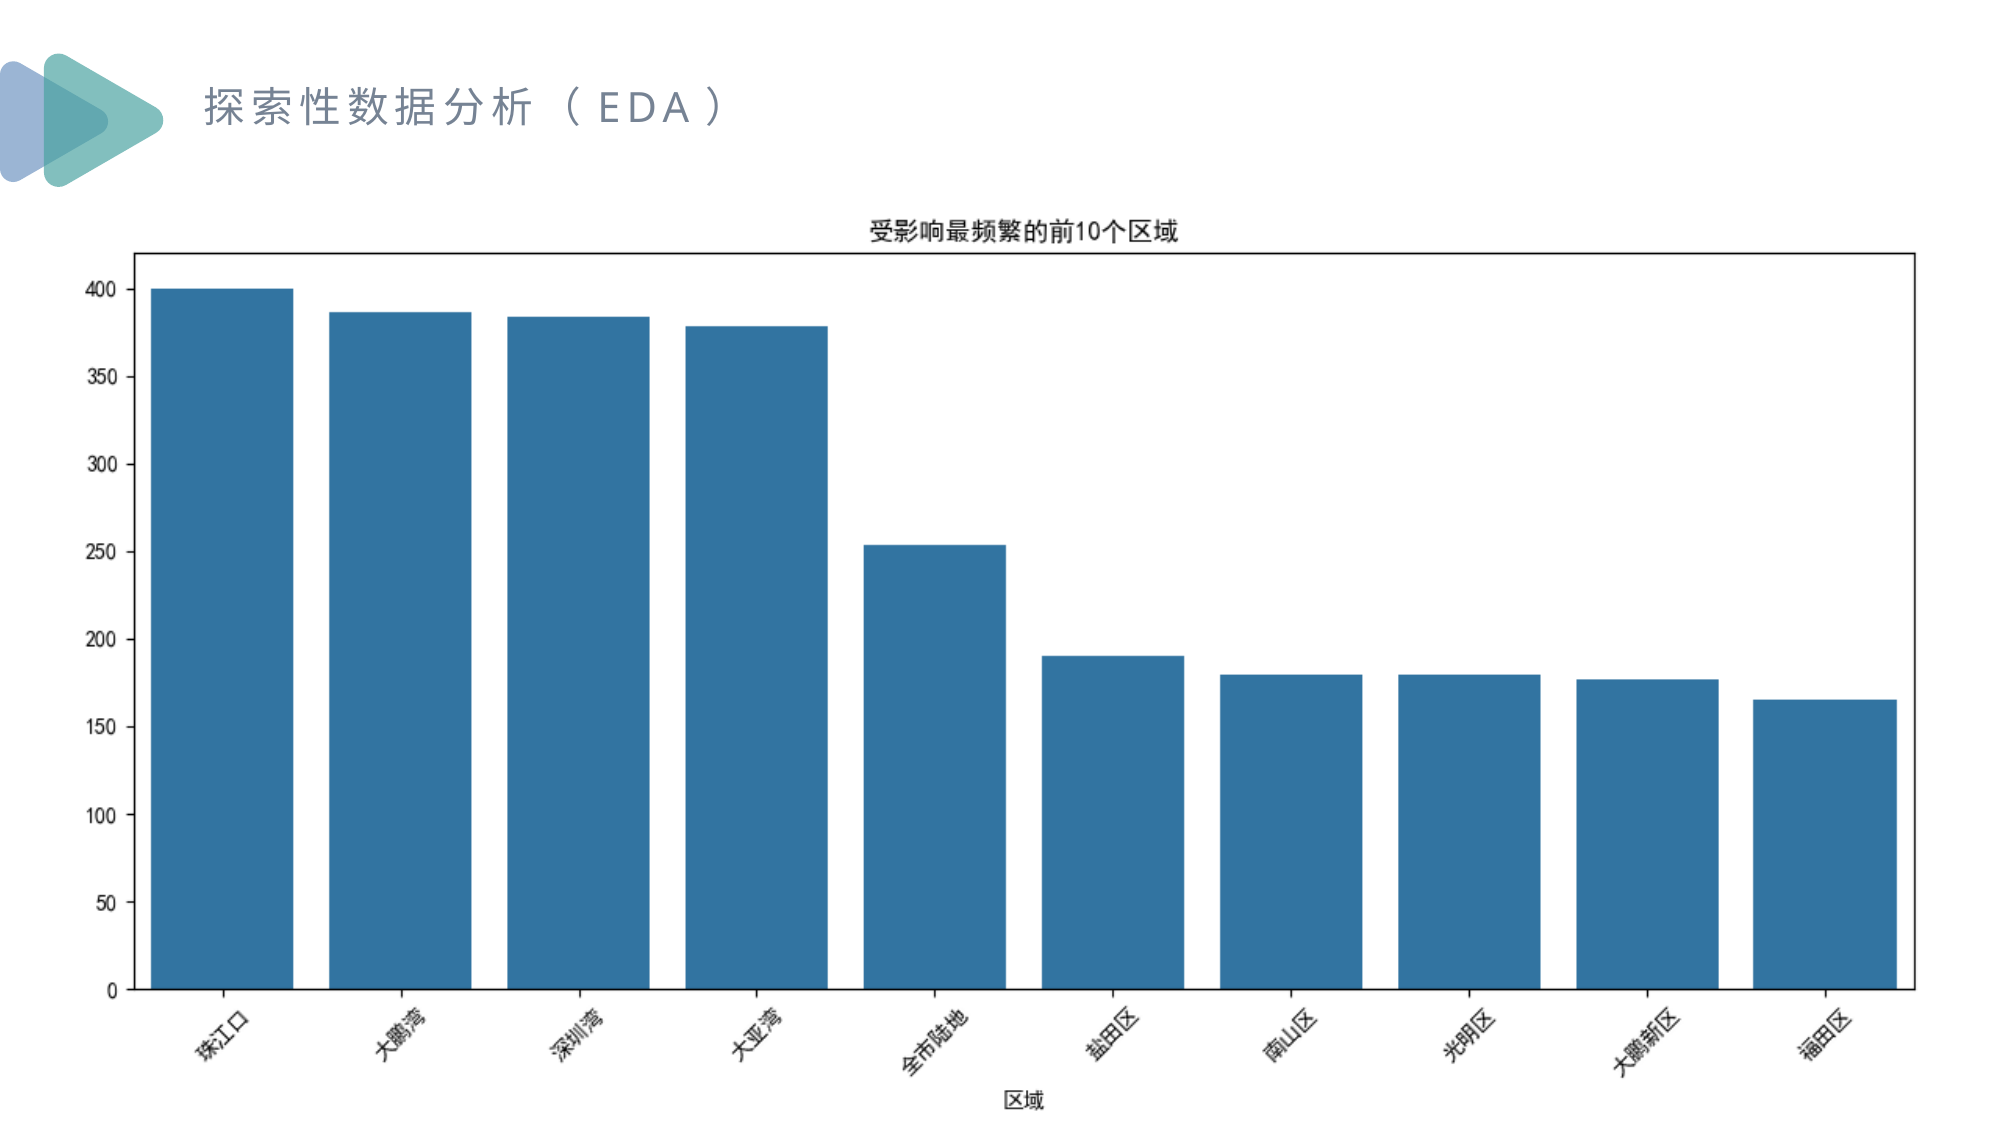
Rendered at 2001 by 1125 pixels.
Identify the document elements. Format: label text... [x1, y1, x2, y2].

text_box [0, 49, 166, 191]
picture [70, 203, 1930, 1125]
text_box 探索性数据分析（EDA） [188, 73, 763, 139]
